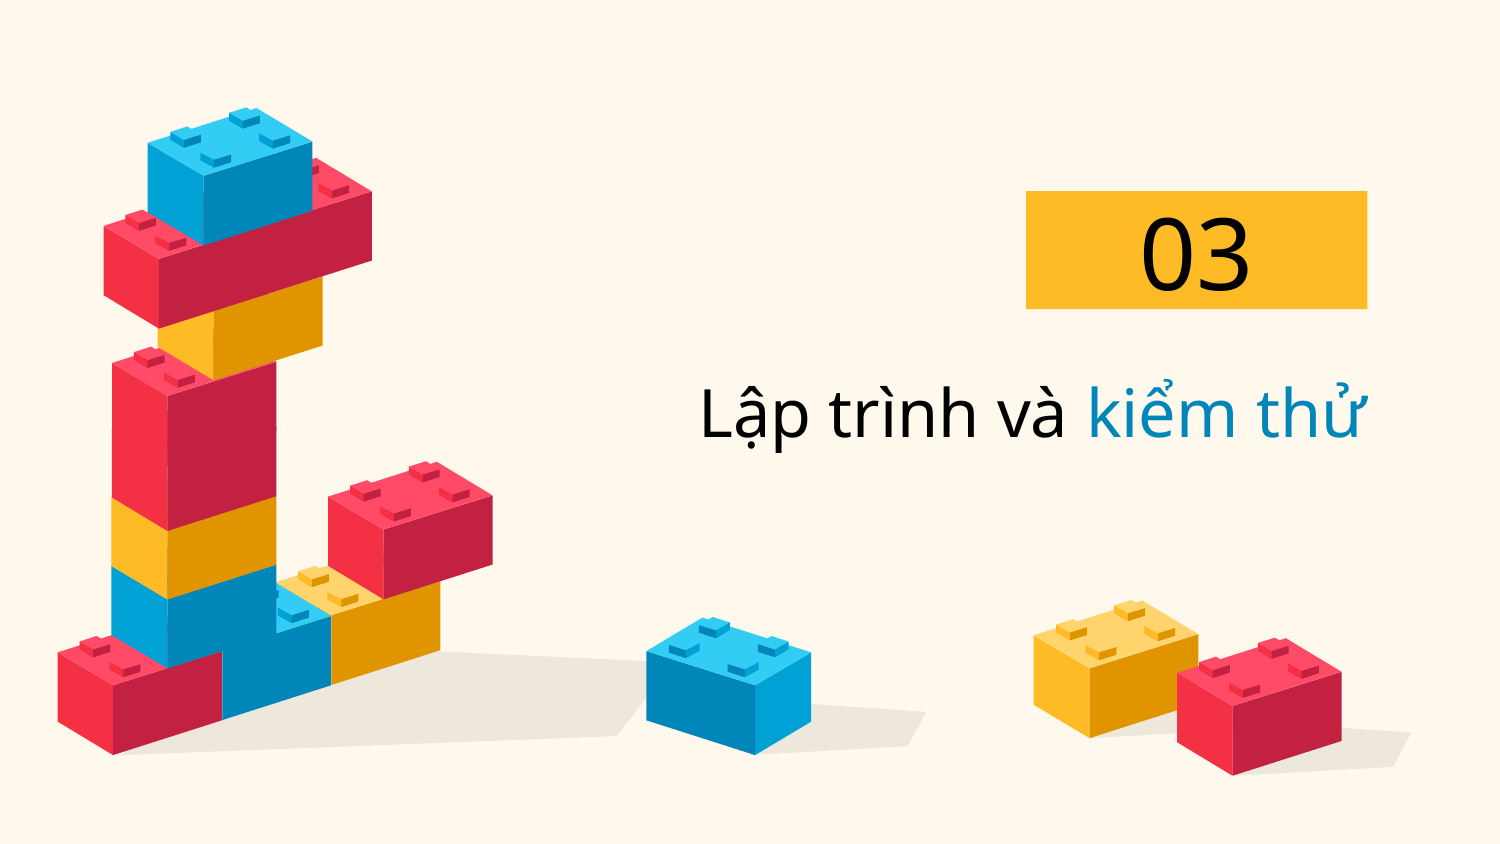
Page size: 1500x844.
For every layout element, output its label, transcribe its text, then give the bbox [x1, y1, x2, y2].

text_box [1176, 637, 1412, 776]
title Lập trình và kiểm thử [679, 339, 1382, 466]
title 03 [1026, 191, 1368, 310]
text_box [646, 616, 927, 756]
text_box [1033, 599, 1268, 739]
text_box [57, 107, 675, 756]
